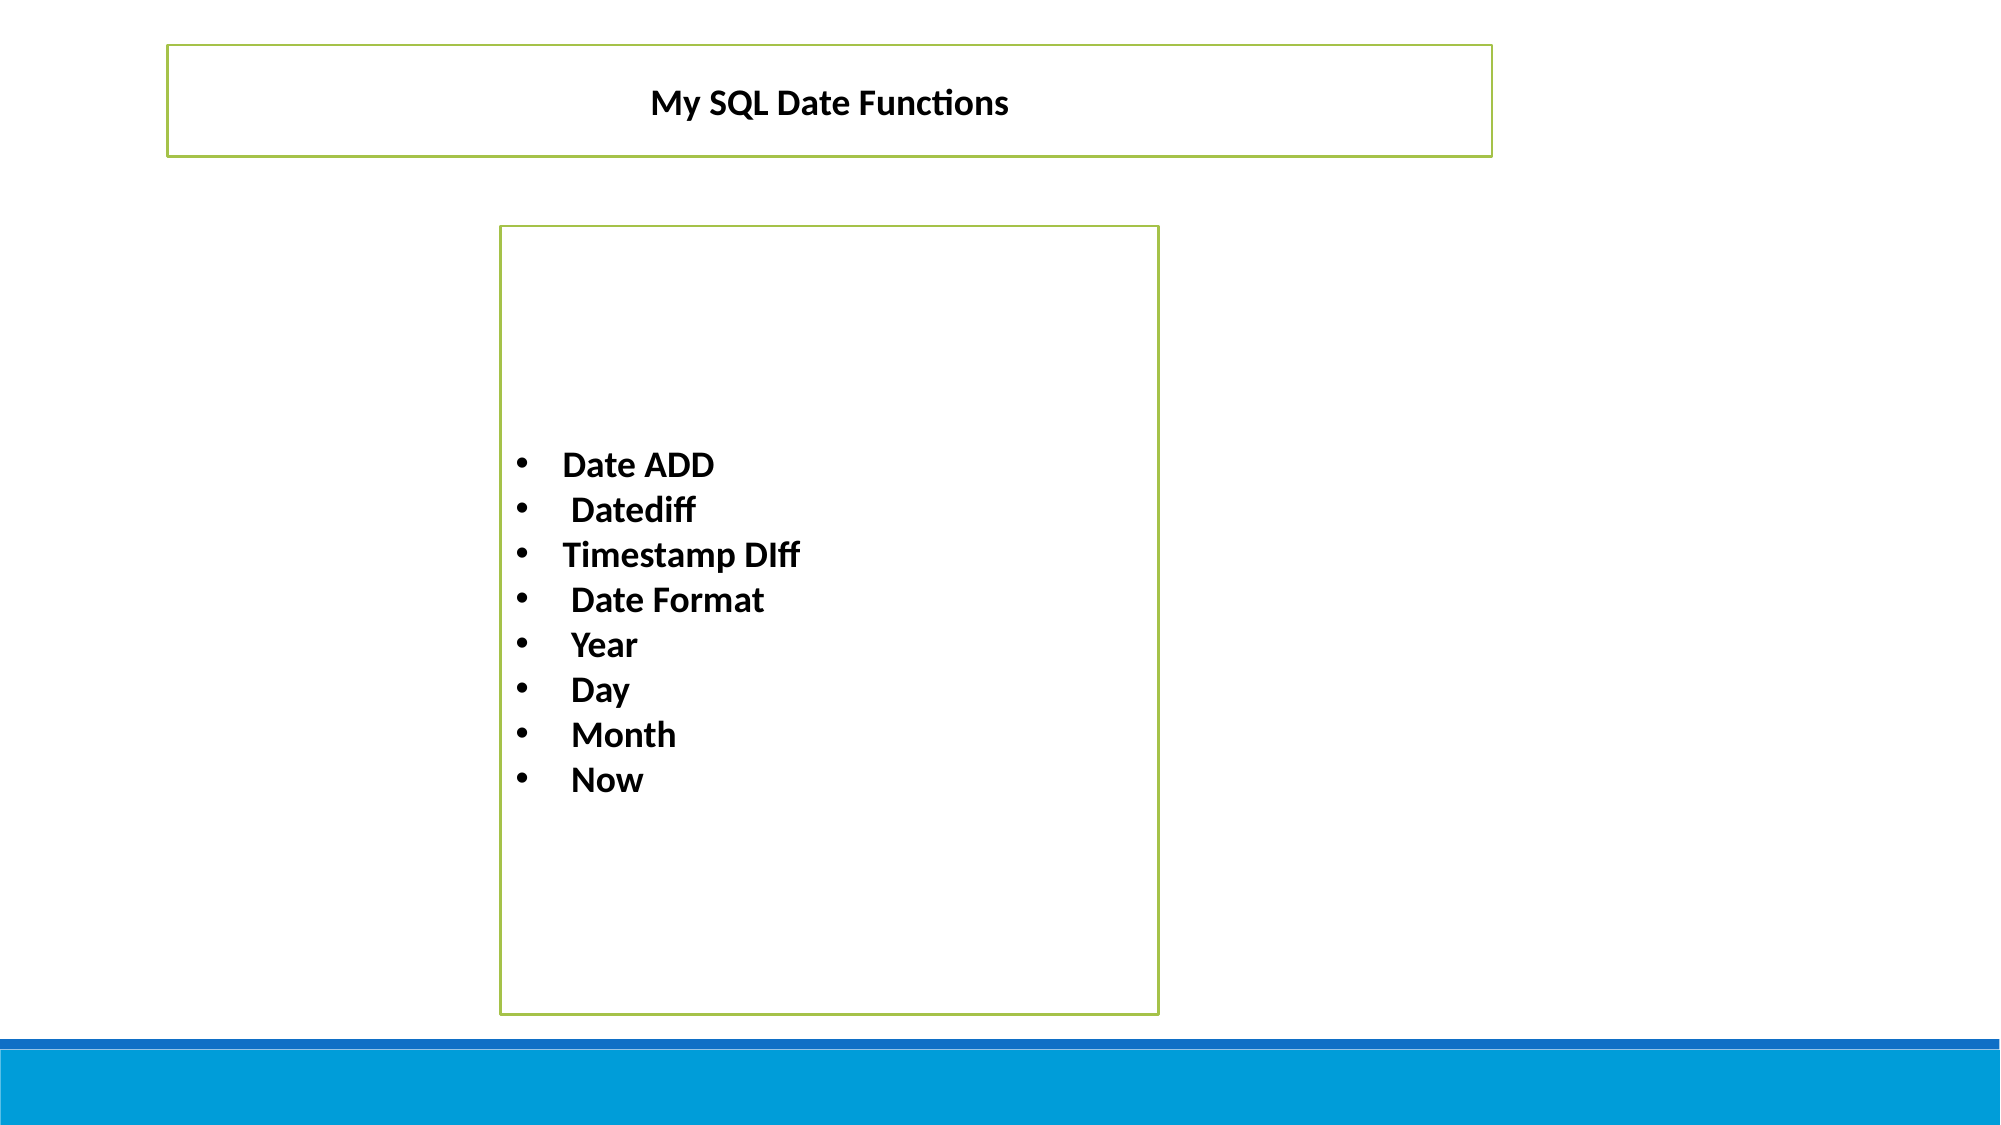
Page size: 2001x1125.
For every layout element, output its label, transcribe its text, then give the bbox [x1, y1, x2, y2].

text_box Date ADD Datediff Timestamp DIff Date Format Year Day Month Now [499, 225, 1160, 1016]
text_box My SQL Date Functions [166, 44, 1493, 158]
